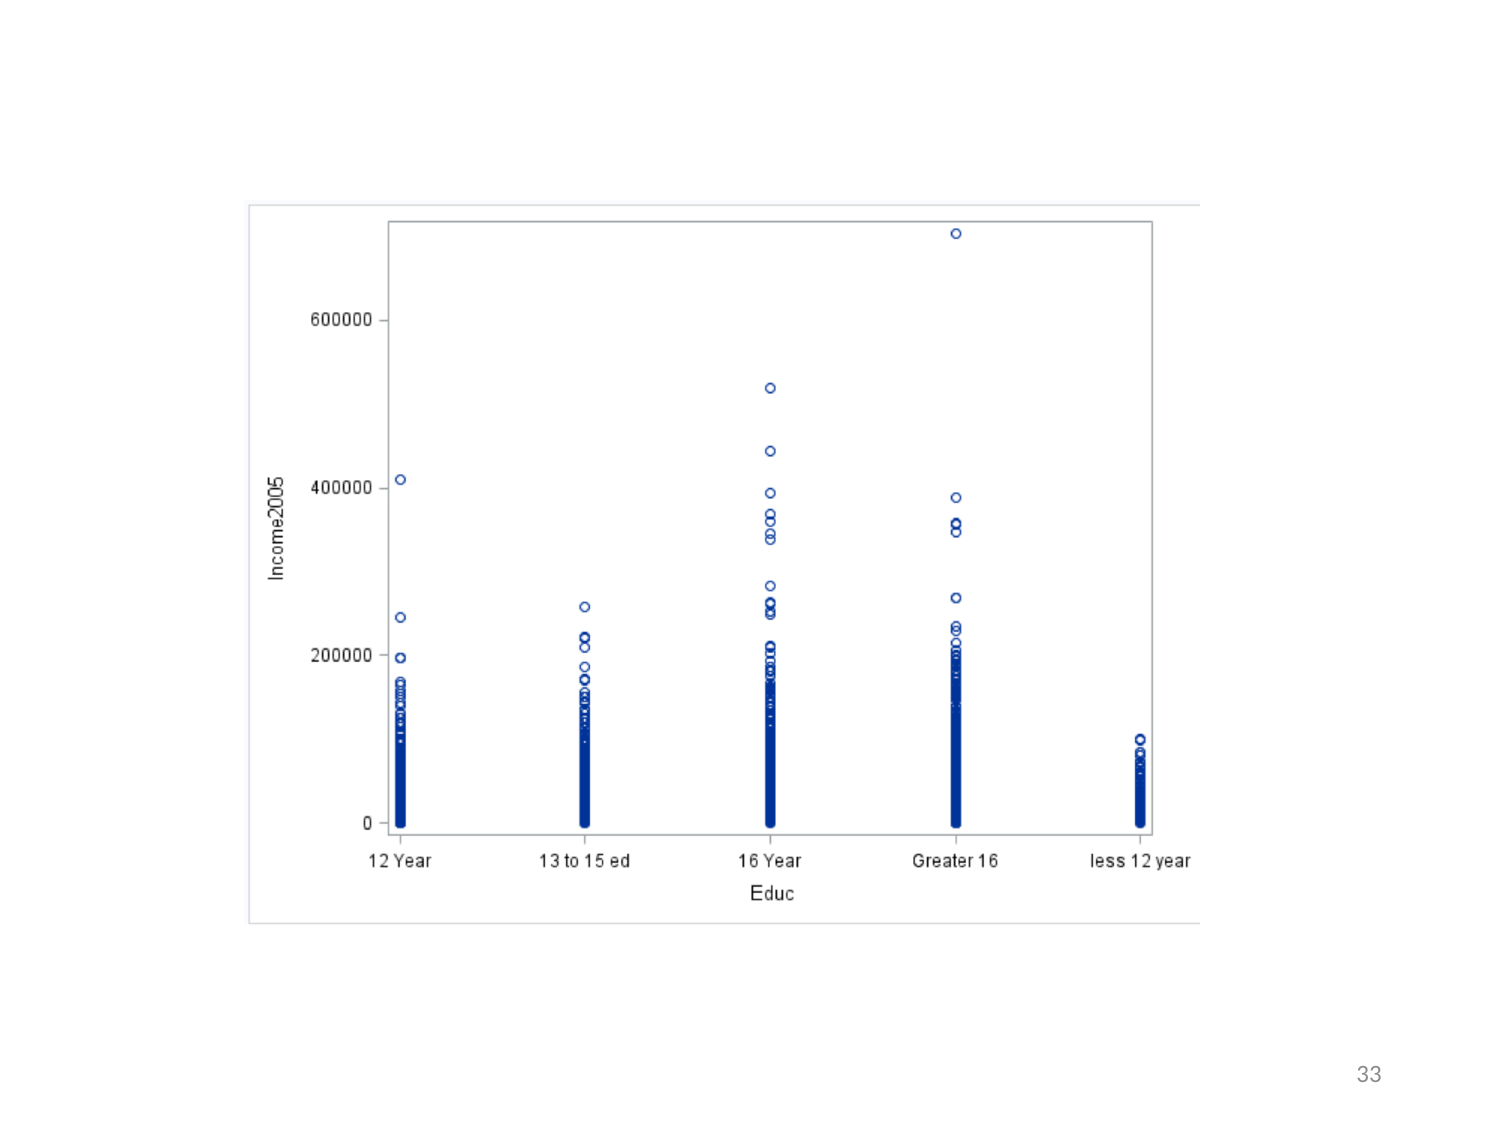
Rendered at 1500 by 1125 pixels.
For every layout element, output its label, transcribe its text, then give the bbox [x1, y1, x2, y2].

picture [244, 200, 1200, 925]
slide_number 33 [1059, 1042, 1397, 1103]
